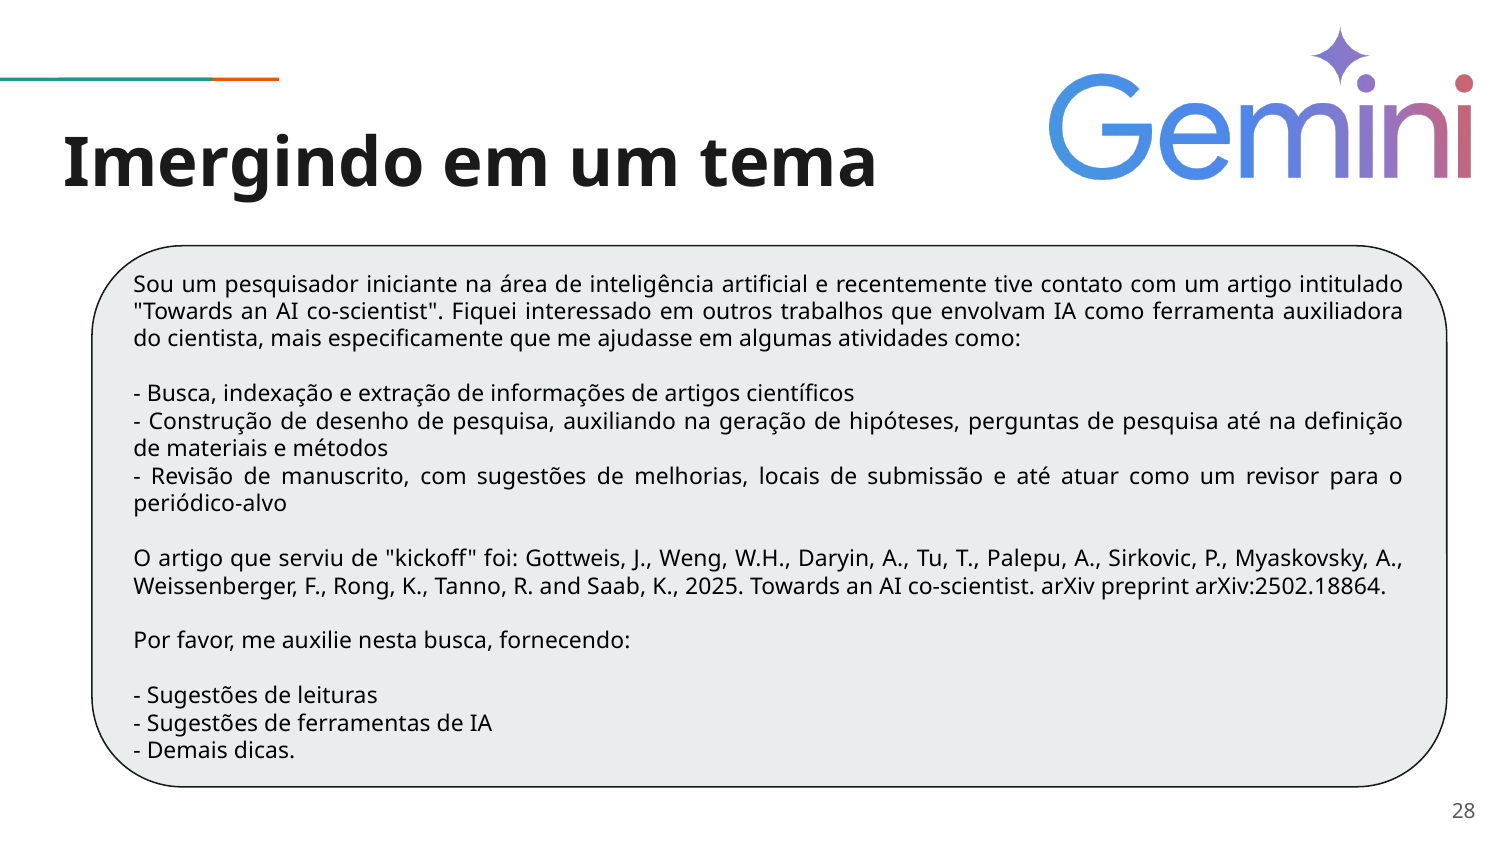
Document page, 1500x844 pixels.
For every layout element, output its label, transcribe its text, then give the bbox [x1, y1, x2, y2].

picture [1049, 24, 1473, 182]
slide_number ‹#› [1400, 779, 1491, 844]
title Imergindo em um tema [48, 103, 1447, 226]
text_box Sou um pesquisador iniciante na área de inteligência artificial e recentemente tive contato com um artigo intitulado "Towards an AI co-scientist". Fiquei interessado em outros trabalhos que envolvam IA como ferramenta auxiliadora do cientista, mais especificamente que me ajudasse em algumas atividades como: - Busca, indexação e extração de informações de artigos científicos - Construção de desenho de pesquisa, auxiliando na geração de hipóteses, perguntas de pesquisa até na definição de materiais e métodos - Revisão de manuscrito, com sugestões de melhorias, locais de submissão e até atuar como um revisor para o periódico-alvo O artigo que serviu de "kickoff" foi: Gottweis, J., Weng, W.H., Daryin, A., Tu, T., Palepu, A., Sirkovic, P., Myaskovsky, A., Weissenberger, F., Rong, K., Tanno, R. and Saab, K., 2025. Towards an AI co-scientist. arXiv preprint arXiv:2502.18864. Por favor, me auxilie nesta busca, fornecendo: - Sugestões de leituras - Sugestões de ferramentas de IA - Demais dicas. [91, 245, 1447, 787]
